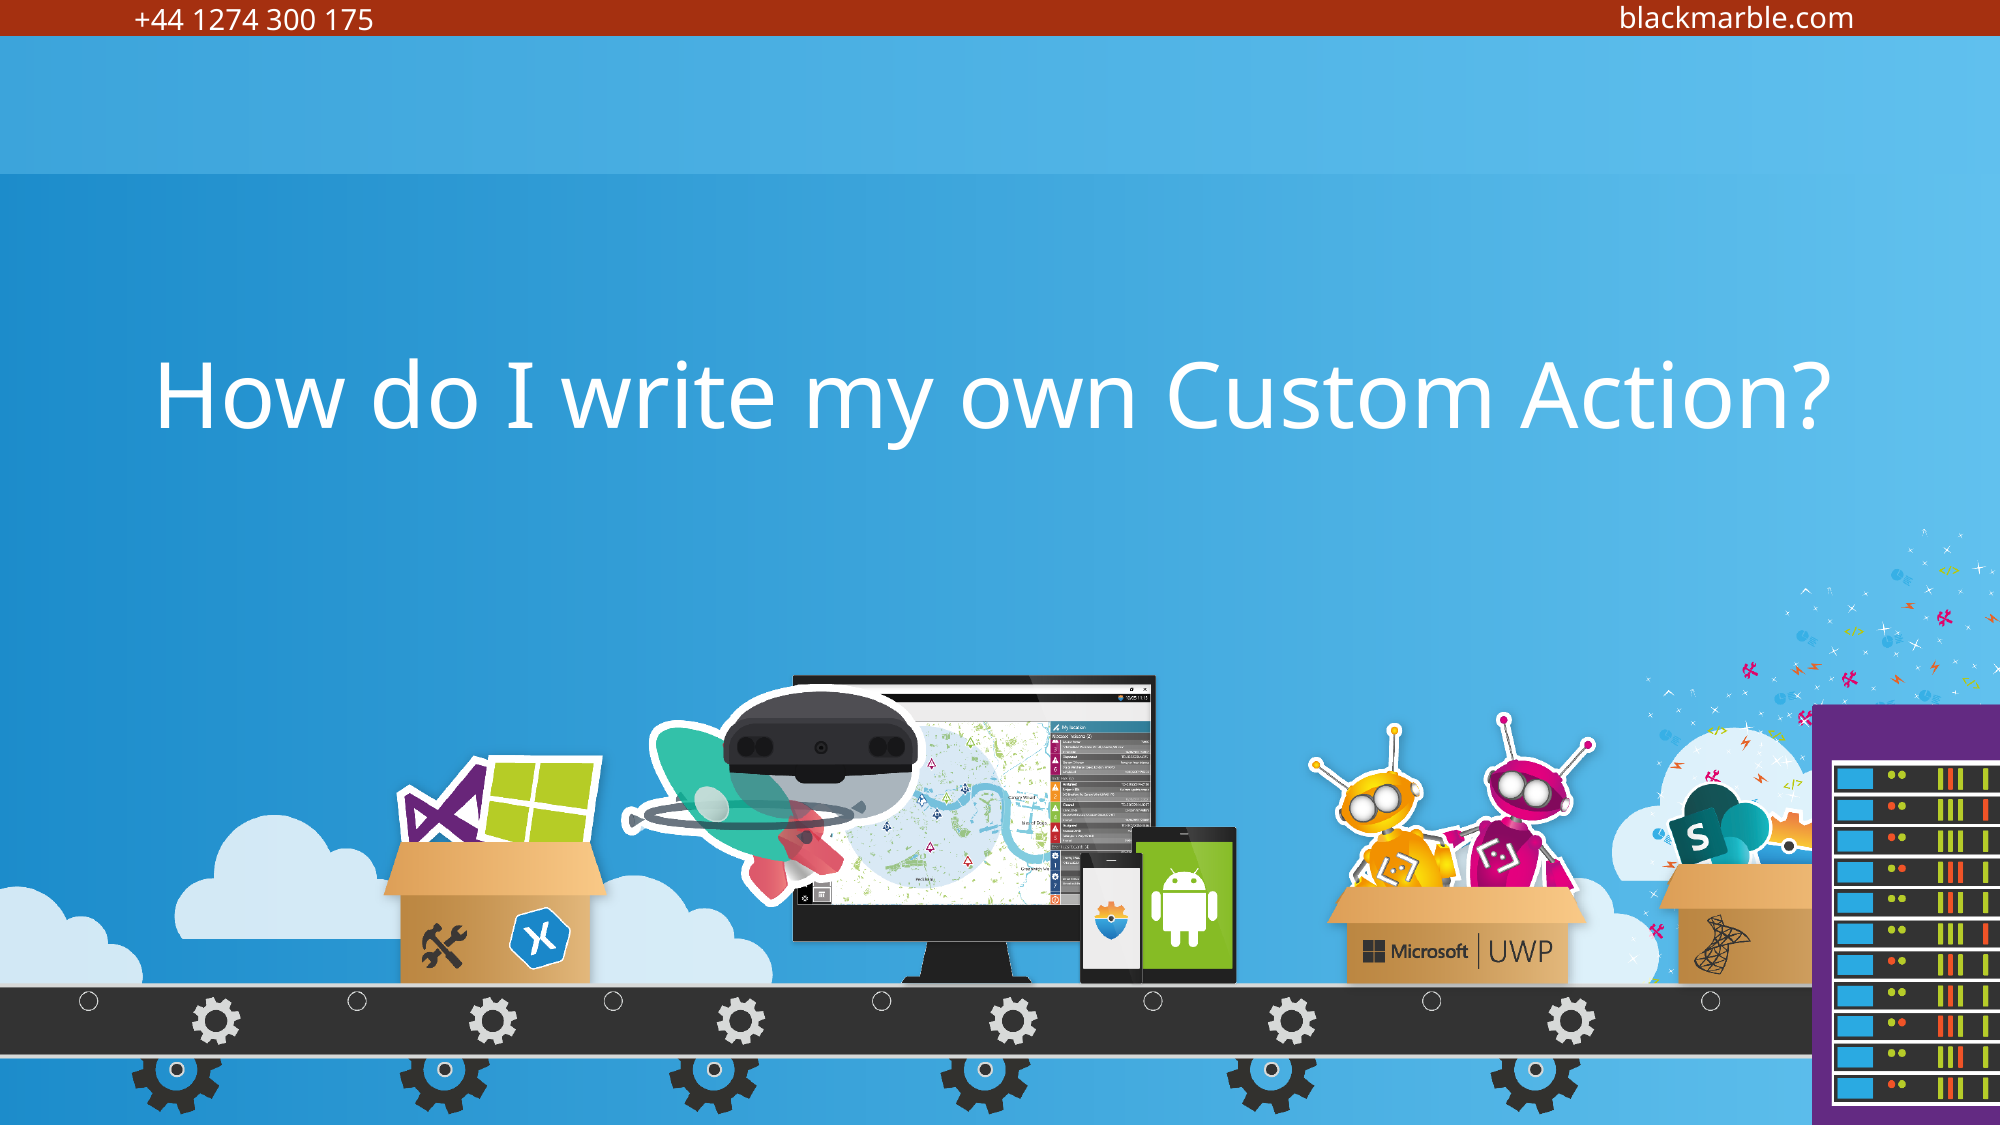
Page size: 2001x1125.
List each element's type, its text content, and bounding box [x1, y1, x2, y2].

title How do I write my own Custom Action? [137, 91, 1863, 667]
picture [0, 174, 2000, 1125]
